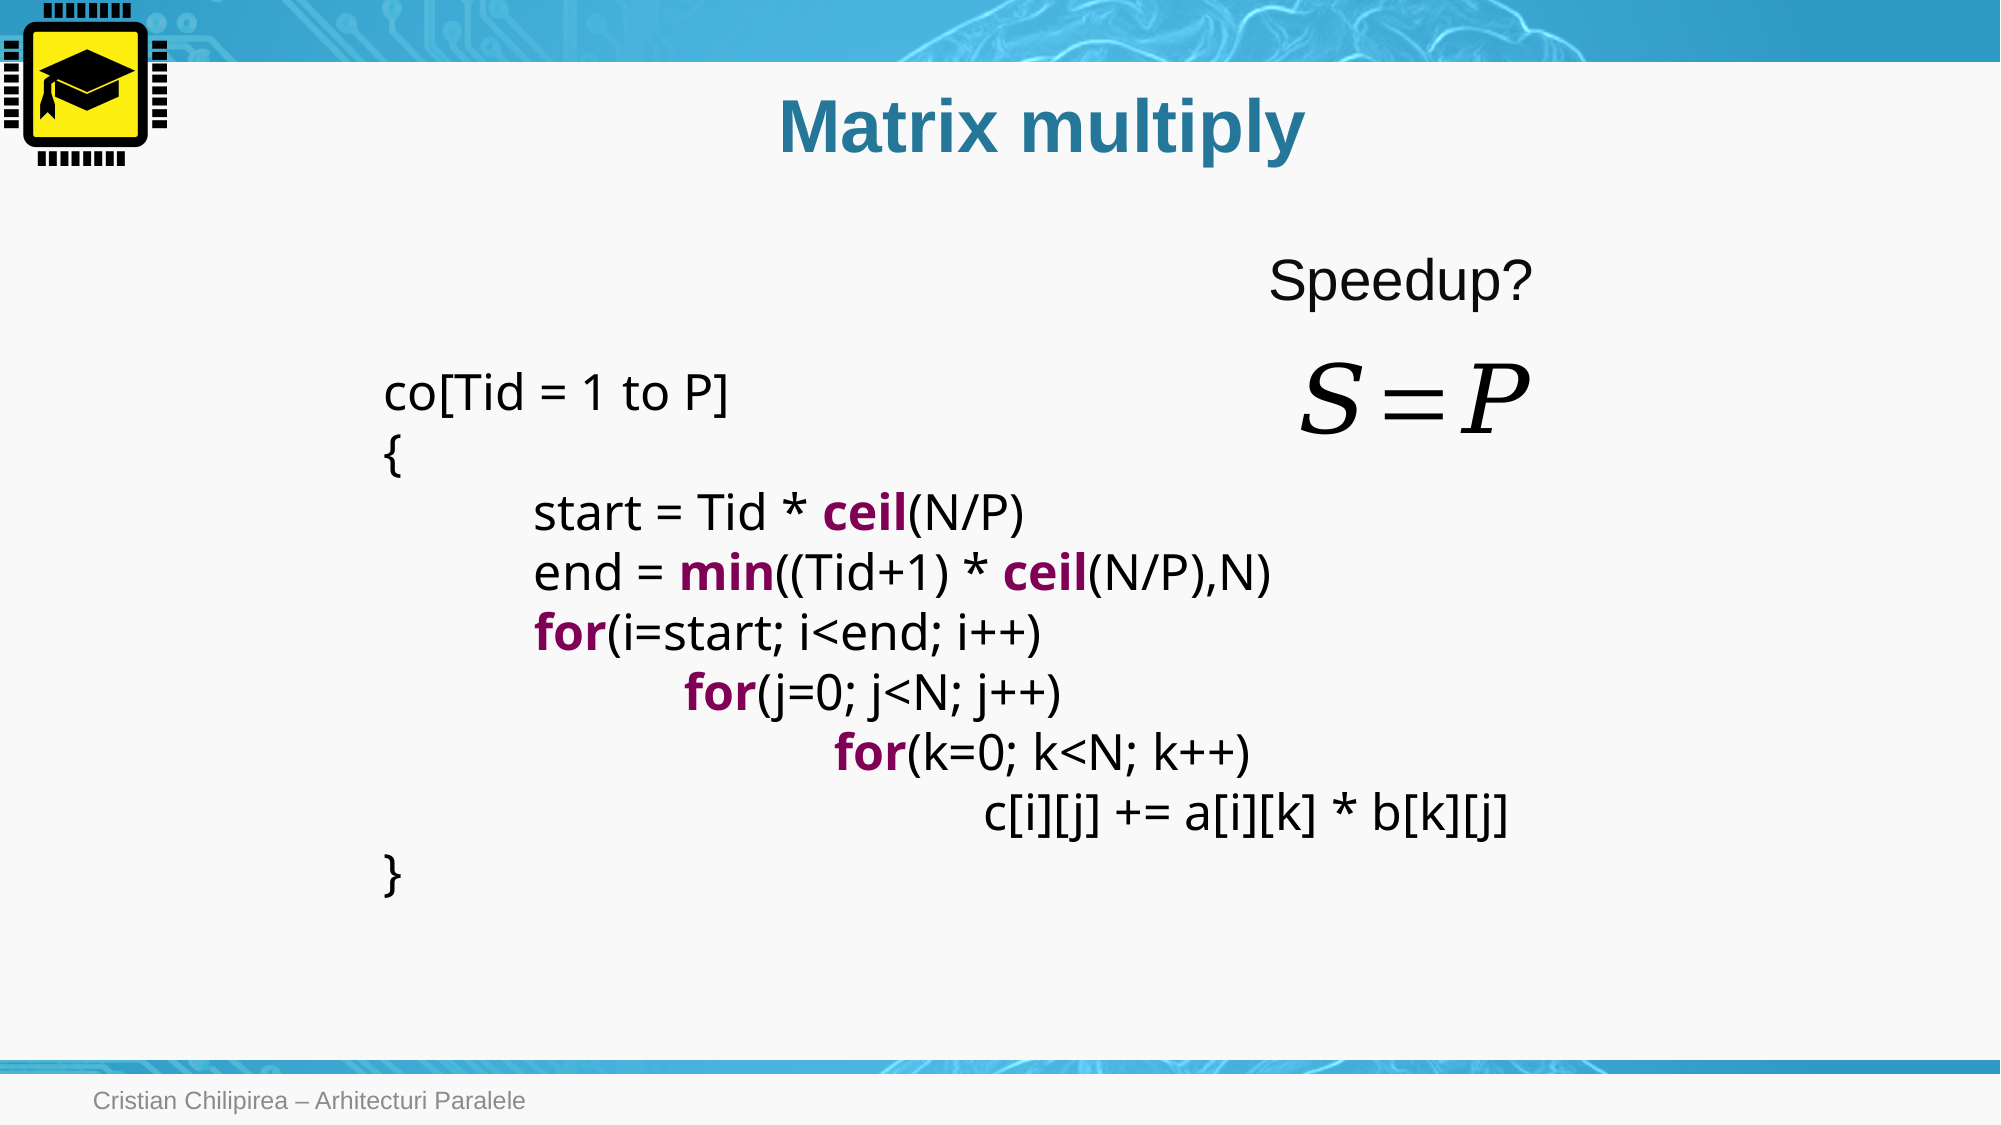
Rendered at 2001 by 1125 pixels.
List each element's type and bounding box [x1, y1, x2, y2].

title [170, 76, 1915, 180]
picture [0, 0, 2000, 166]
footer [77, 1073, 1338, 1125]
picture [0, 1060, 2000, 1074]
text_box [1253, 234, 1550, 320]
text_box [369, 352, 1539, 908]
